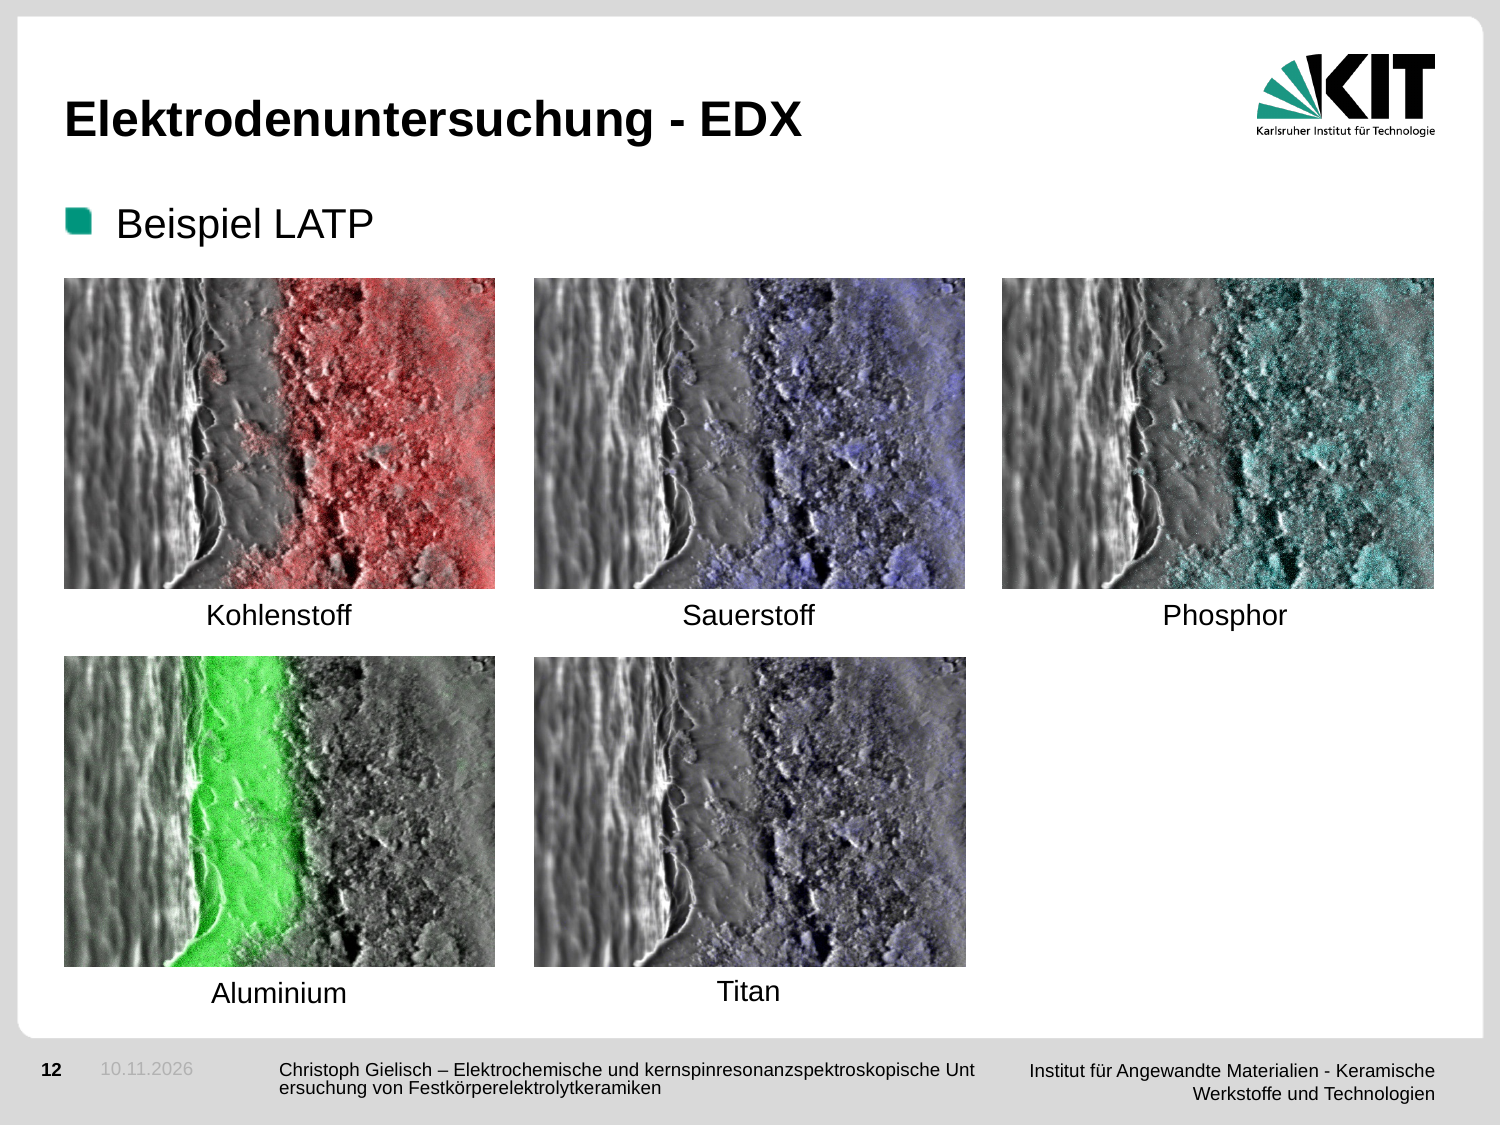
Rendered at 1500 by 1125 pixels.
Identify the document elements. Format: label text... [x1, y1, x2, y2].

text_box Aluminium [190, 975, 368, 1017]
list Beispiel LATP [64, 196, 1436, 1000]
text_box Titan [660, 974, 838, 1015]
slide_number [100, 1057, 272, 1117]
text_box Sauerstoff [660, 596, 838, 639]
title Elektrodenuntersuchung - EDX [63, 54, 1199, 148]
picture [0, 0, 1500, 1125]
footer Christoph Gielisch – Elektrochemische und kernspinresonanzspektroskopische Untersuchung von Festkörperelektrolytkeramiken [278, 1056, 977, 1117]
text_box Phosphor [1136, 596, 1314, 639]
text_box Kohlenstoff [190, 597, 368, 639]
